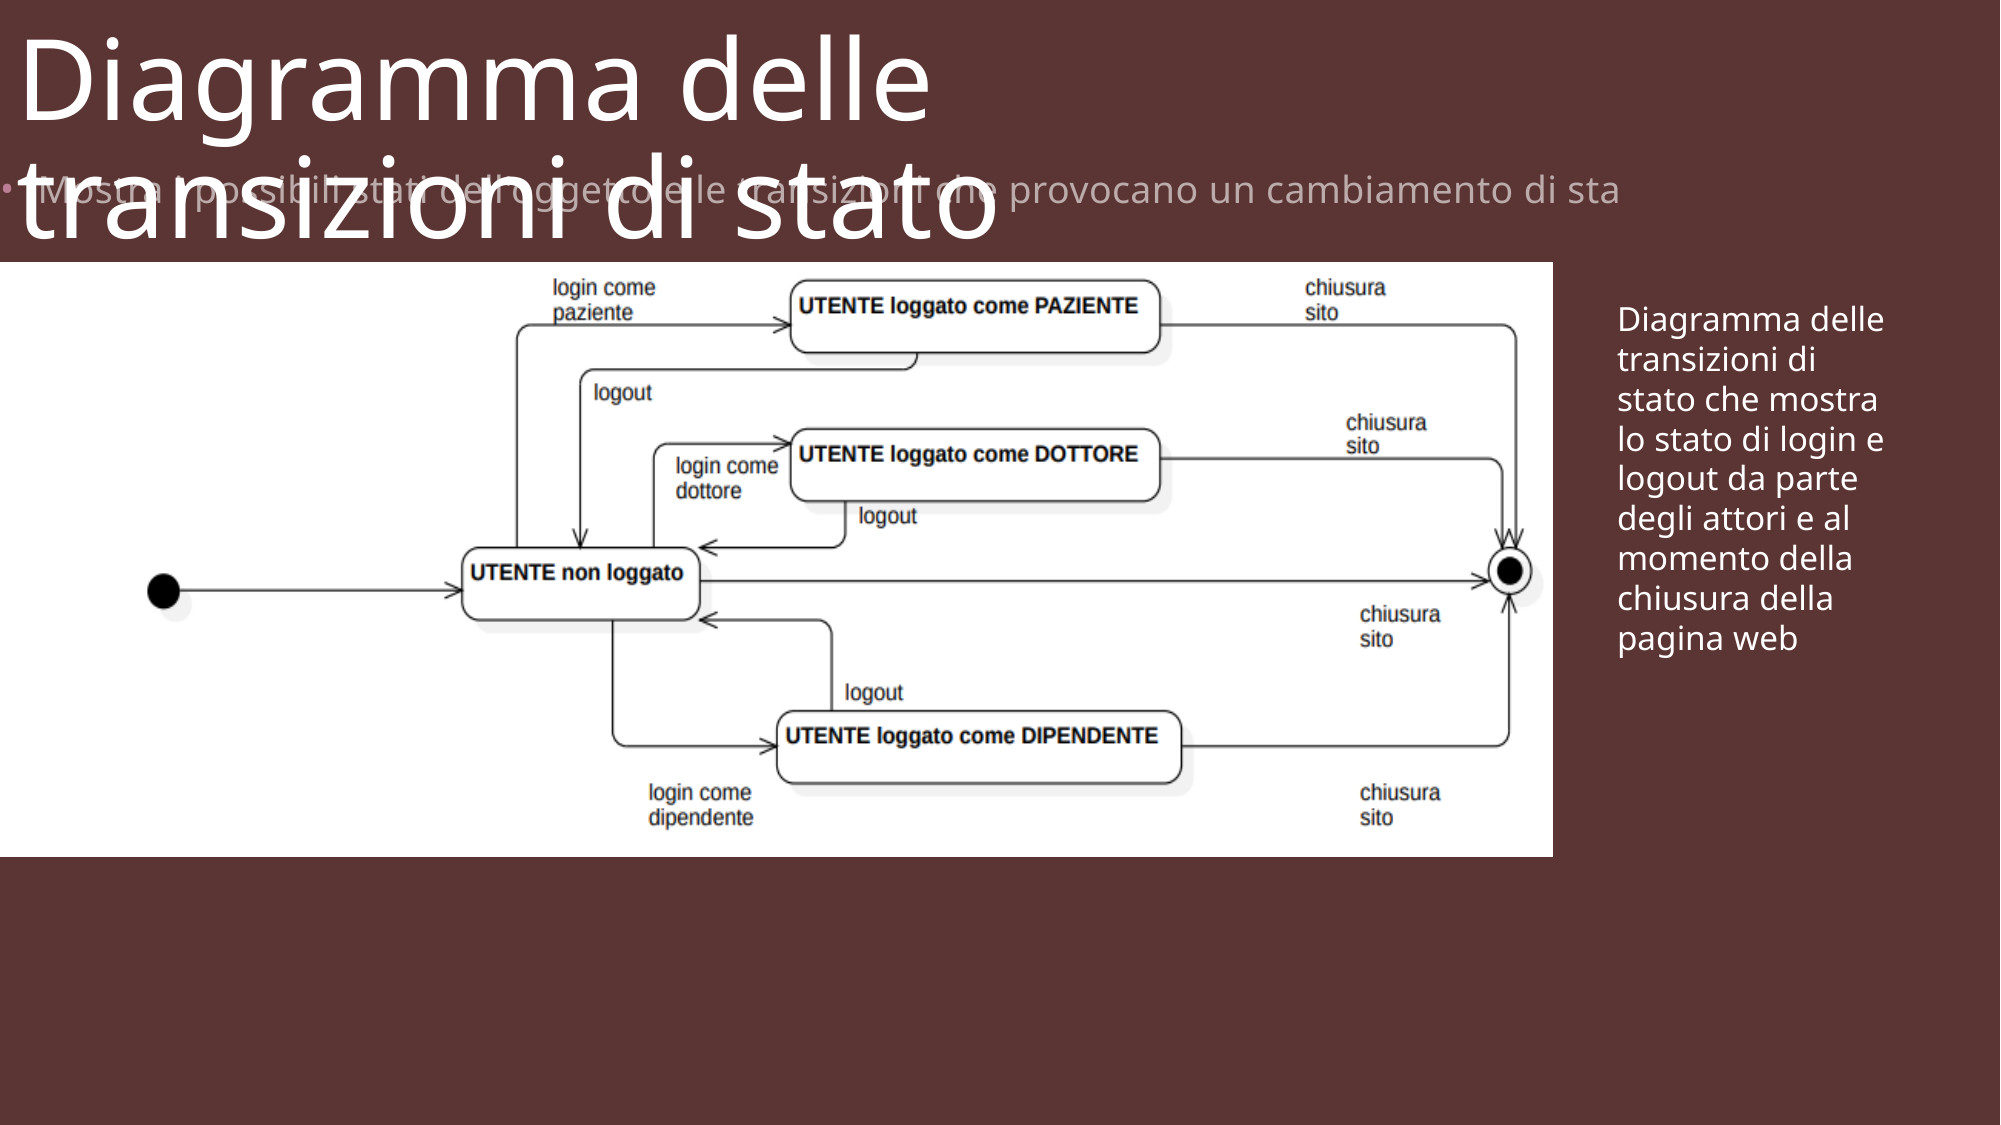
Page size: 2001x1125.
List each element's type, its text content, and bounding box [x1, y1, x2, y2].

list Mostra i possibili stati dell'oggetto e le transizioni che provocano un cambiamento di stato [0, 156, 1760, 227]
title Diagramma delle transizioni di stato [16, 24, 1177, 121]
text_box Diagramma delle transizioni di stato che mostra lo stato di login e logout da parte degli attori e al momento della chiusura della pagina web [1602, 290, 1918, 710]
picture [0, 262, 1553, 857]
